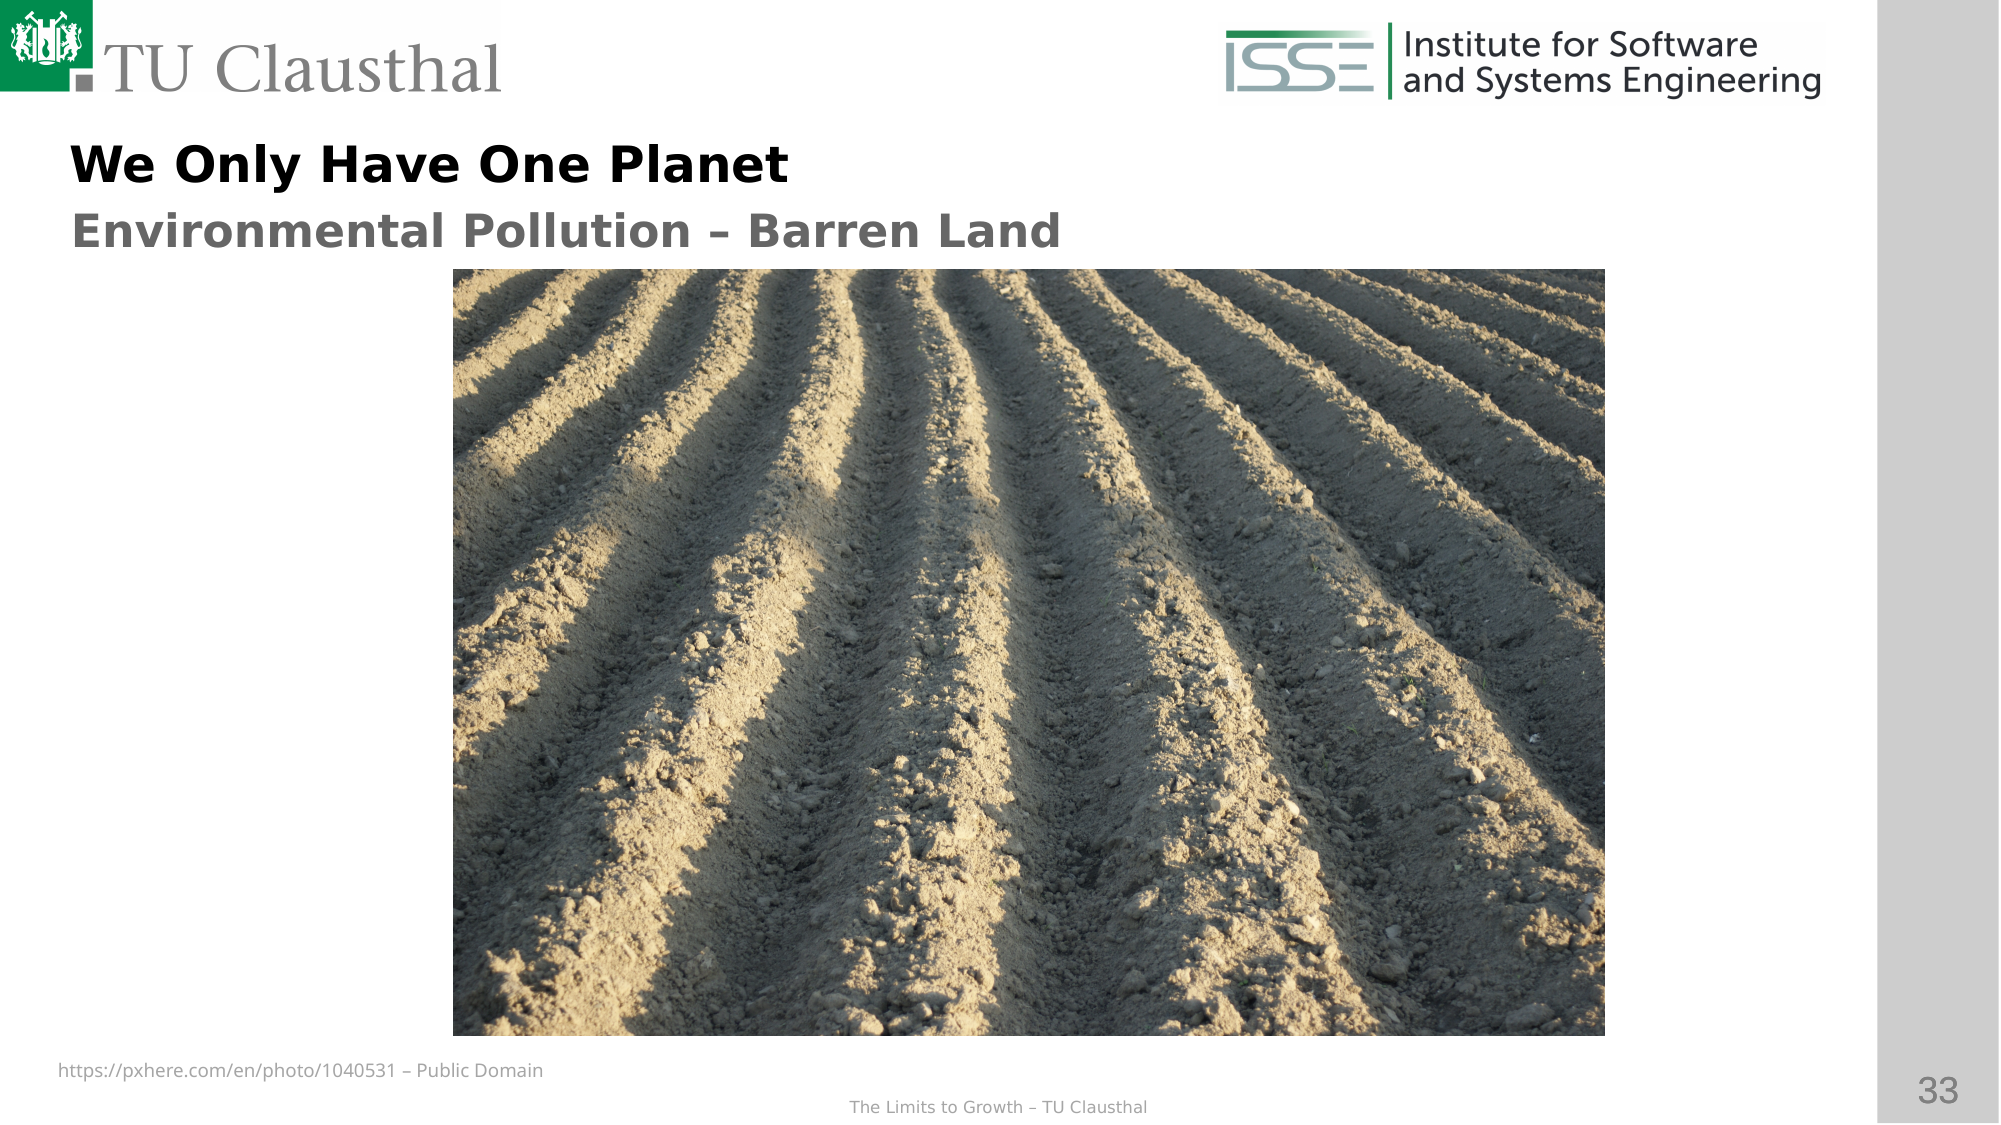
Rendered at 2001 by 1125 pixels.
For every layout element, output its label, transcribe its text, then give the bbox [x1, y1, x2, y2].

text_box We Only Have One Planet [54, 125, 1818, 207]
text_box Environmental Pollution – Barren Land [70, 188, 1770, 270]
text_box https://pxhere.com/en/photo/1040531 – Public Domain [43, 1051, 1320, 1089]
picture [1218, 22, 1826, 106]
picture [452, 269, 1605, 1036]
picture [0, 0, 501, 92]
